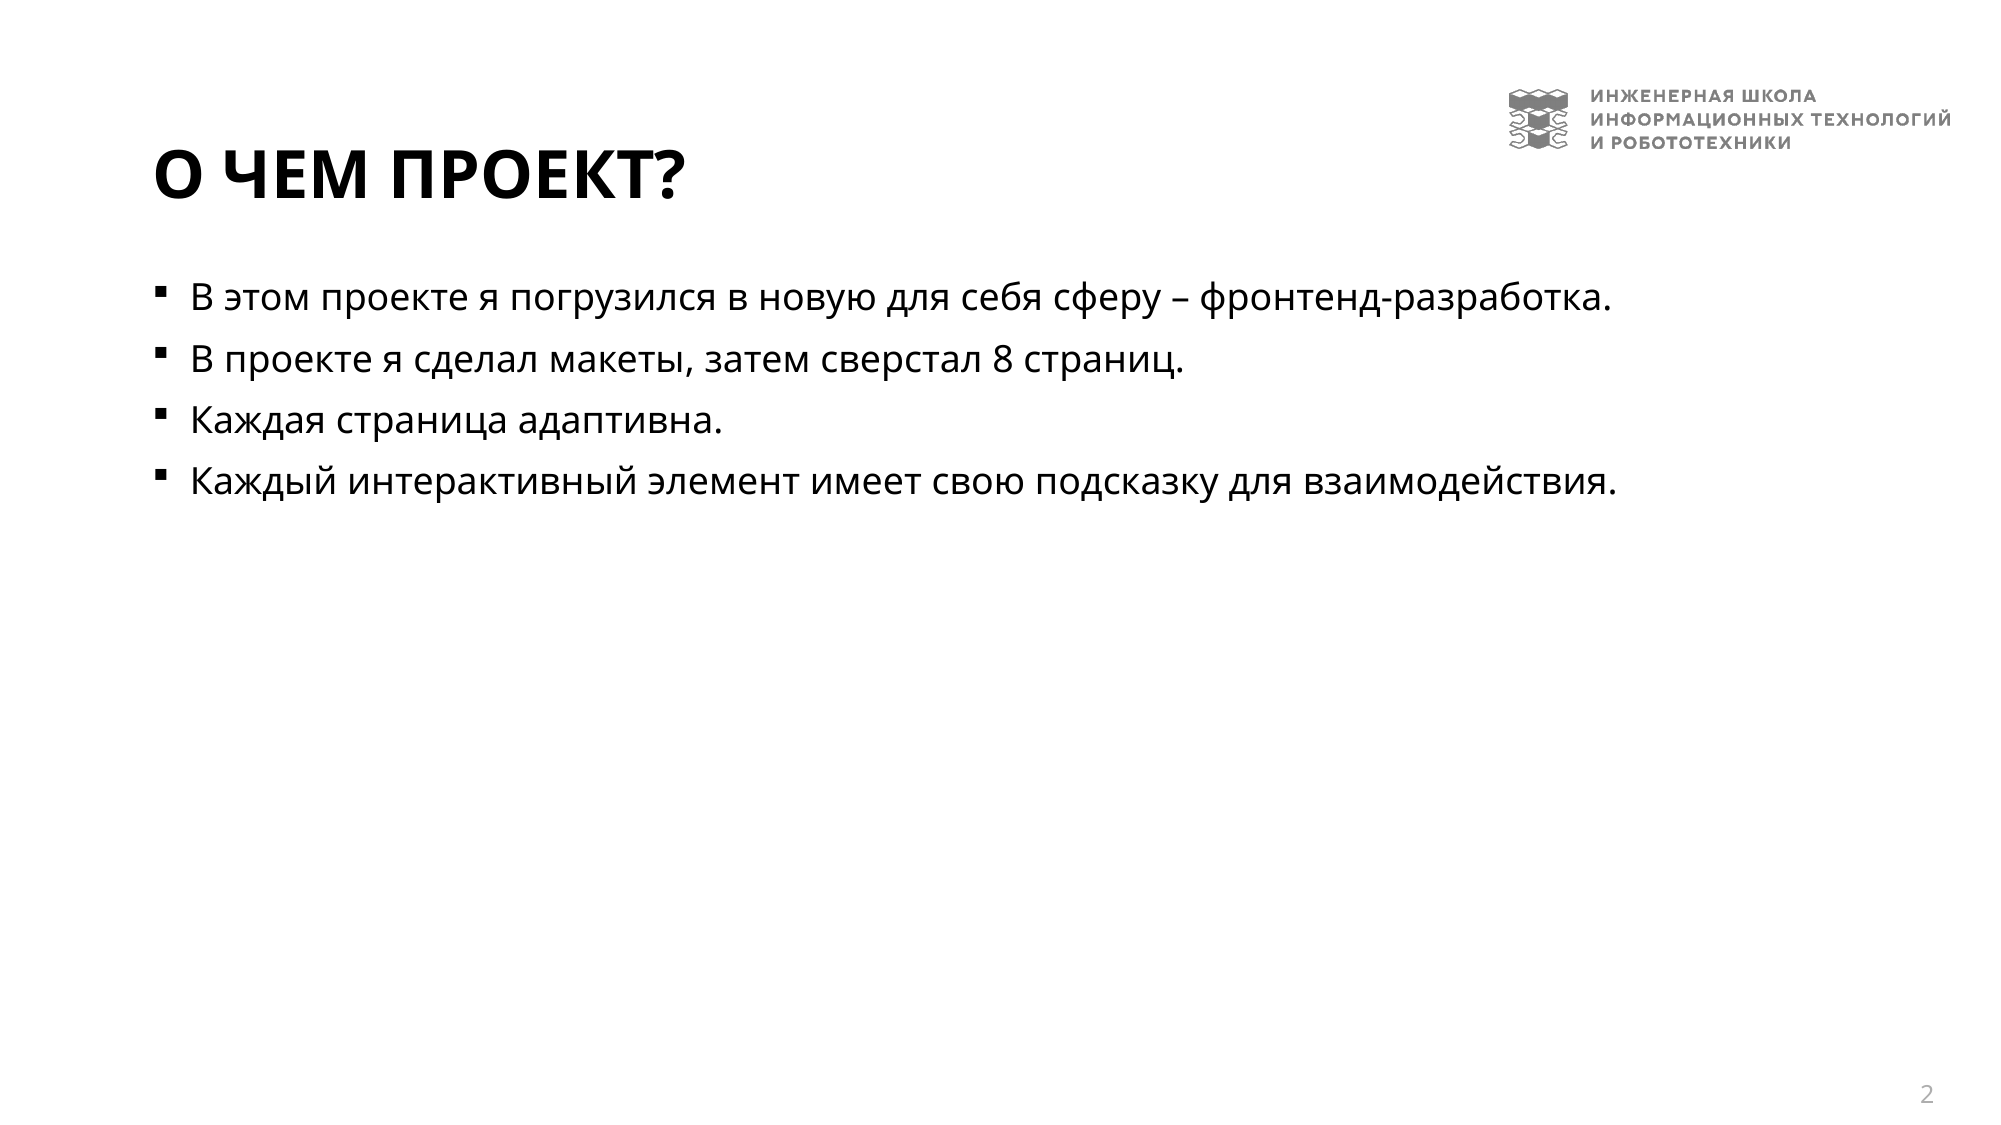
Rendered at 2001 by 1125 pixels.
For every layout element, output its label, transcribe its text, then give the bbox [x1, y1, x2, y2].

title О чем проект? [137, 47, 1498, 270]
list В этом проекте я погрузился в новую для себя сферу – фронтенд-разработка. В проекте я сделал макеты, затем сверстал 8 страниц. Каждая страница адаптивна. Каждый интерактивный элемент имеет свою подсказку для взаимодействия. [137, 270, 1863, 1067]
slide_number 2 [1631, 1066, 1950, 1125]
picture [1509, 89, 1950, 149]
